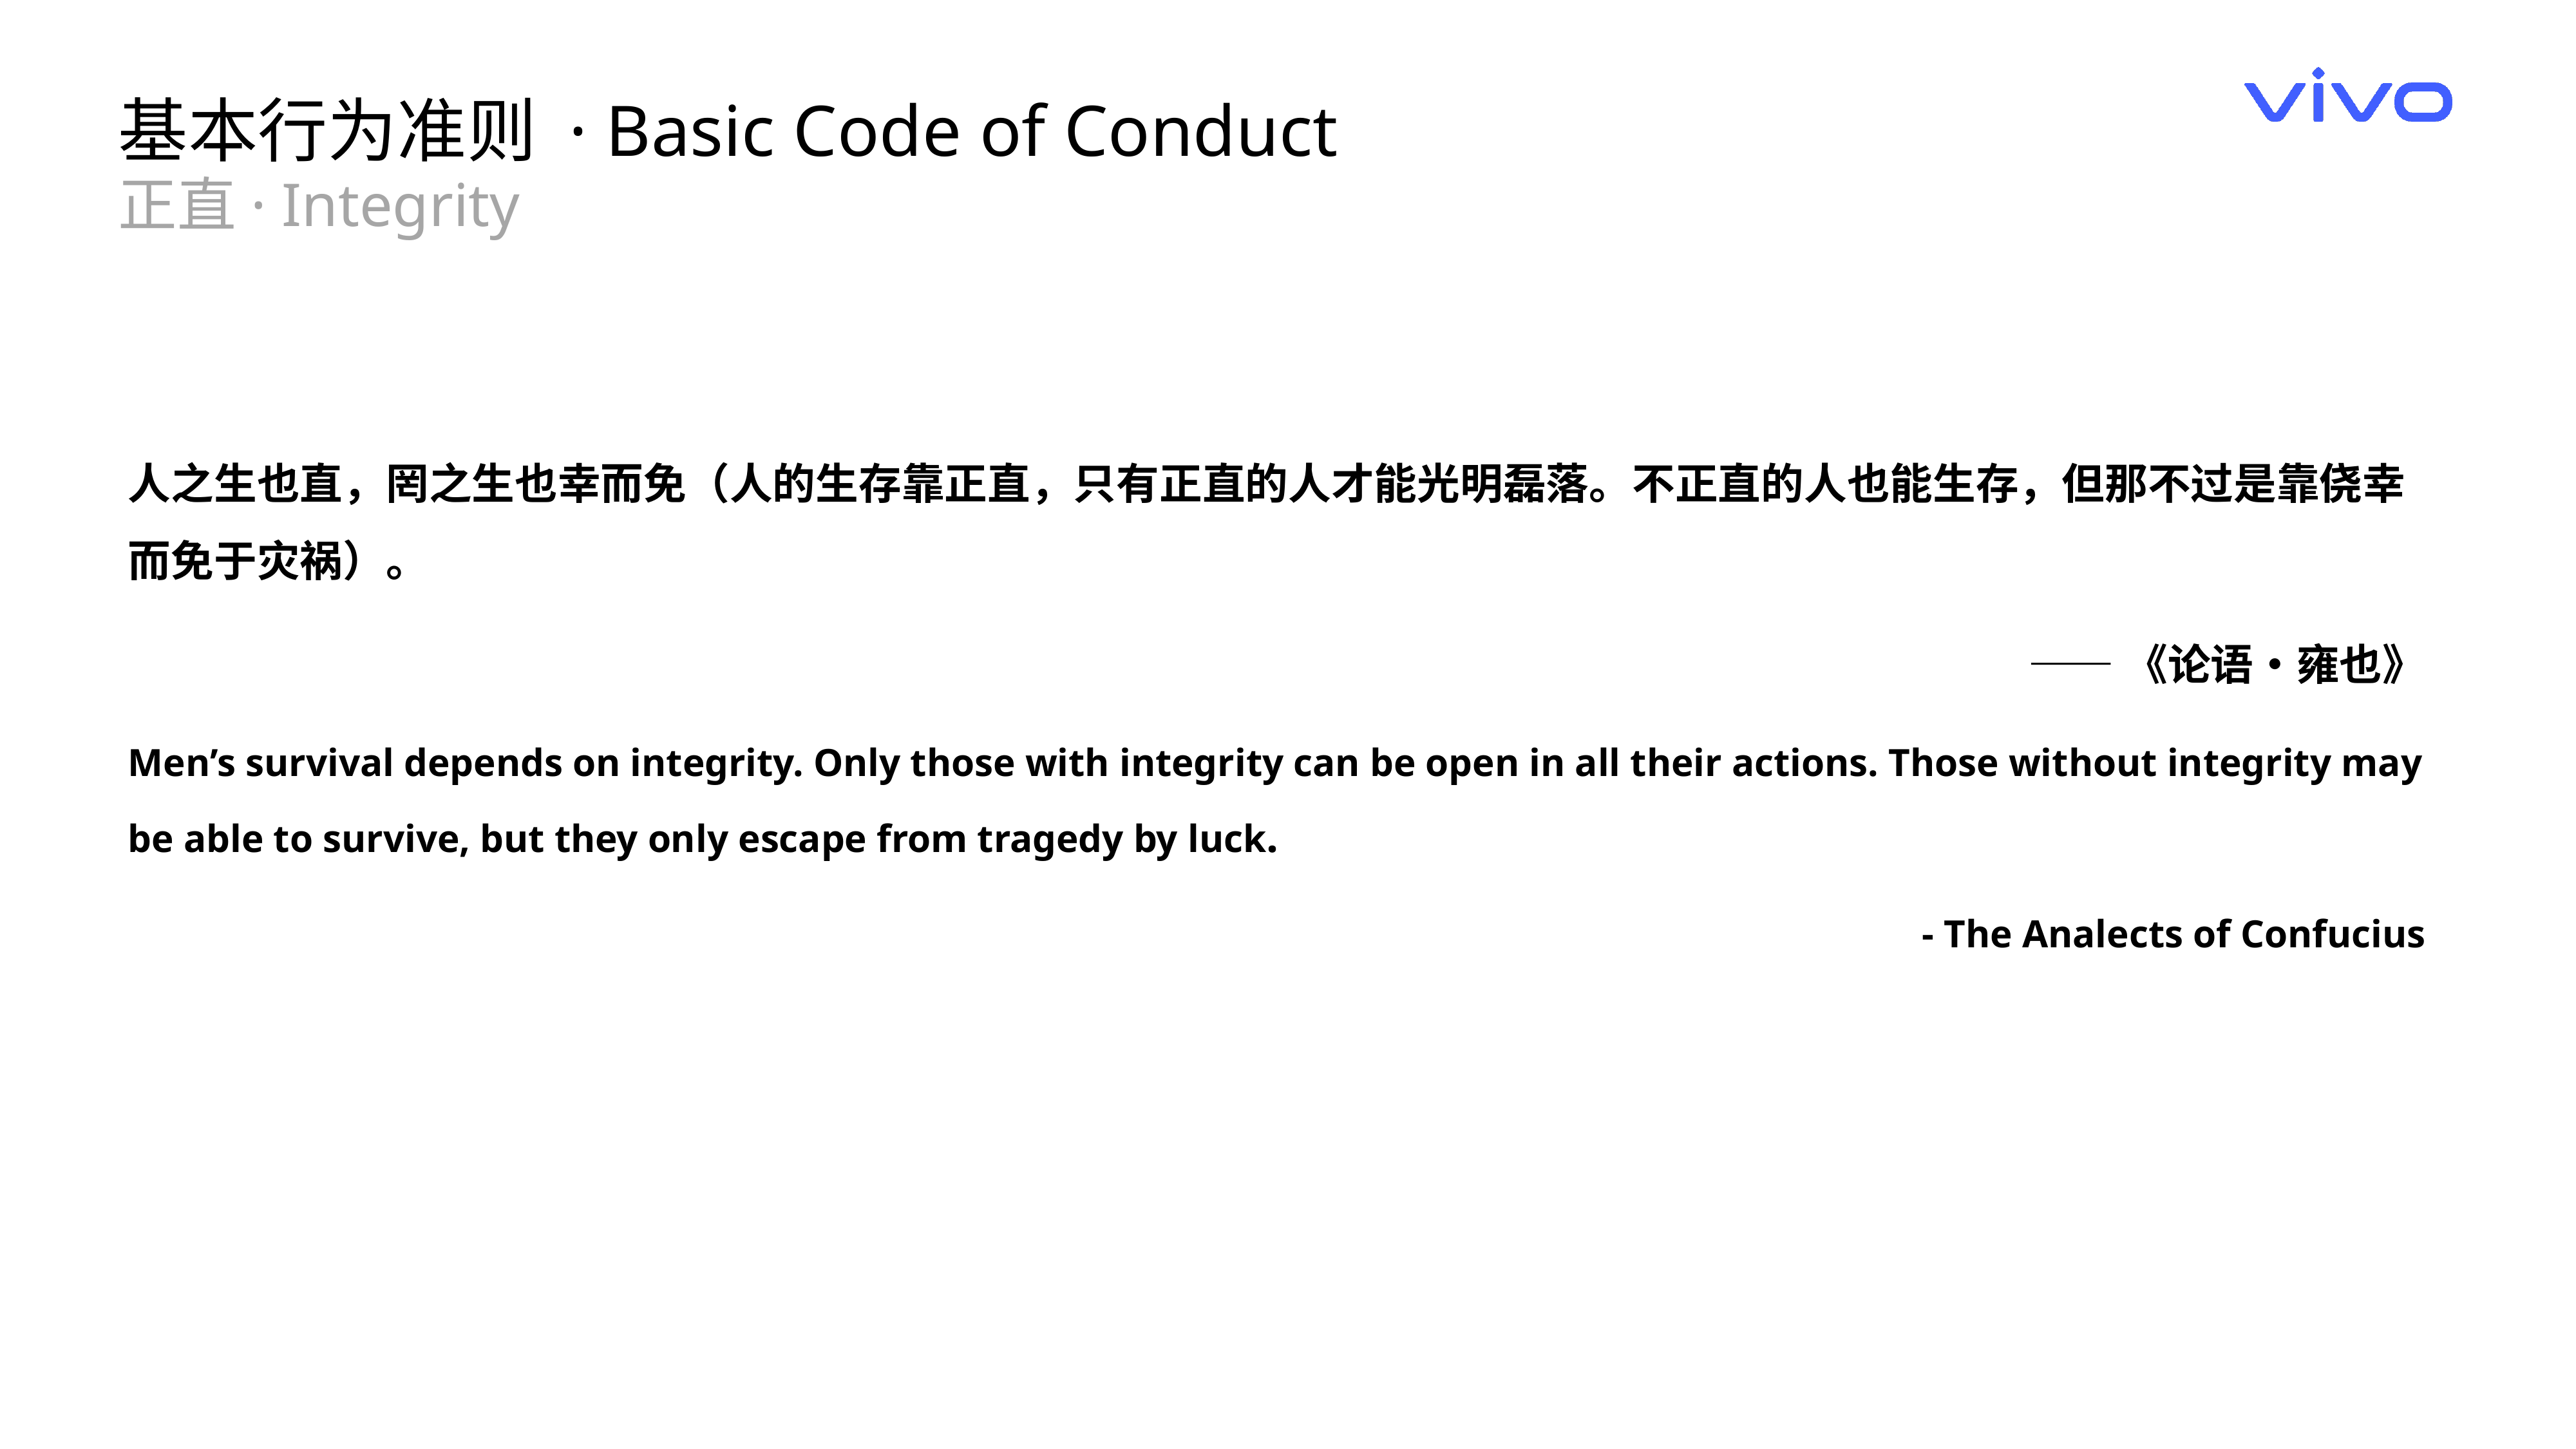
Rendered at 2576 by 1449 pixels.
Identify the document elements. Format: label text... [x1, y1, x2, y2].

list 正直· Integrity [118, 156, 2061, 214]
list 基本行为准则 · Basic Code of Conduct [118, 59, 2061, 156]
picture [2244, 67, 2452, 122]
list 人之生也直，罔之生也幸而免（人的生存靠正直，只有正直的人才能光明磊落。不正直的人也能生存，但那不过是靠侥幸而免于灾祸）。 ——《论语•雍也》 Men’s survival depends on integrity. Only those with integrity can be open in all their actions. Those without integrity may be able to survive, but they only escape from tragedy by luck. - The Analects of Confucius [118, 426, 2436, 1075]
